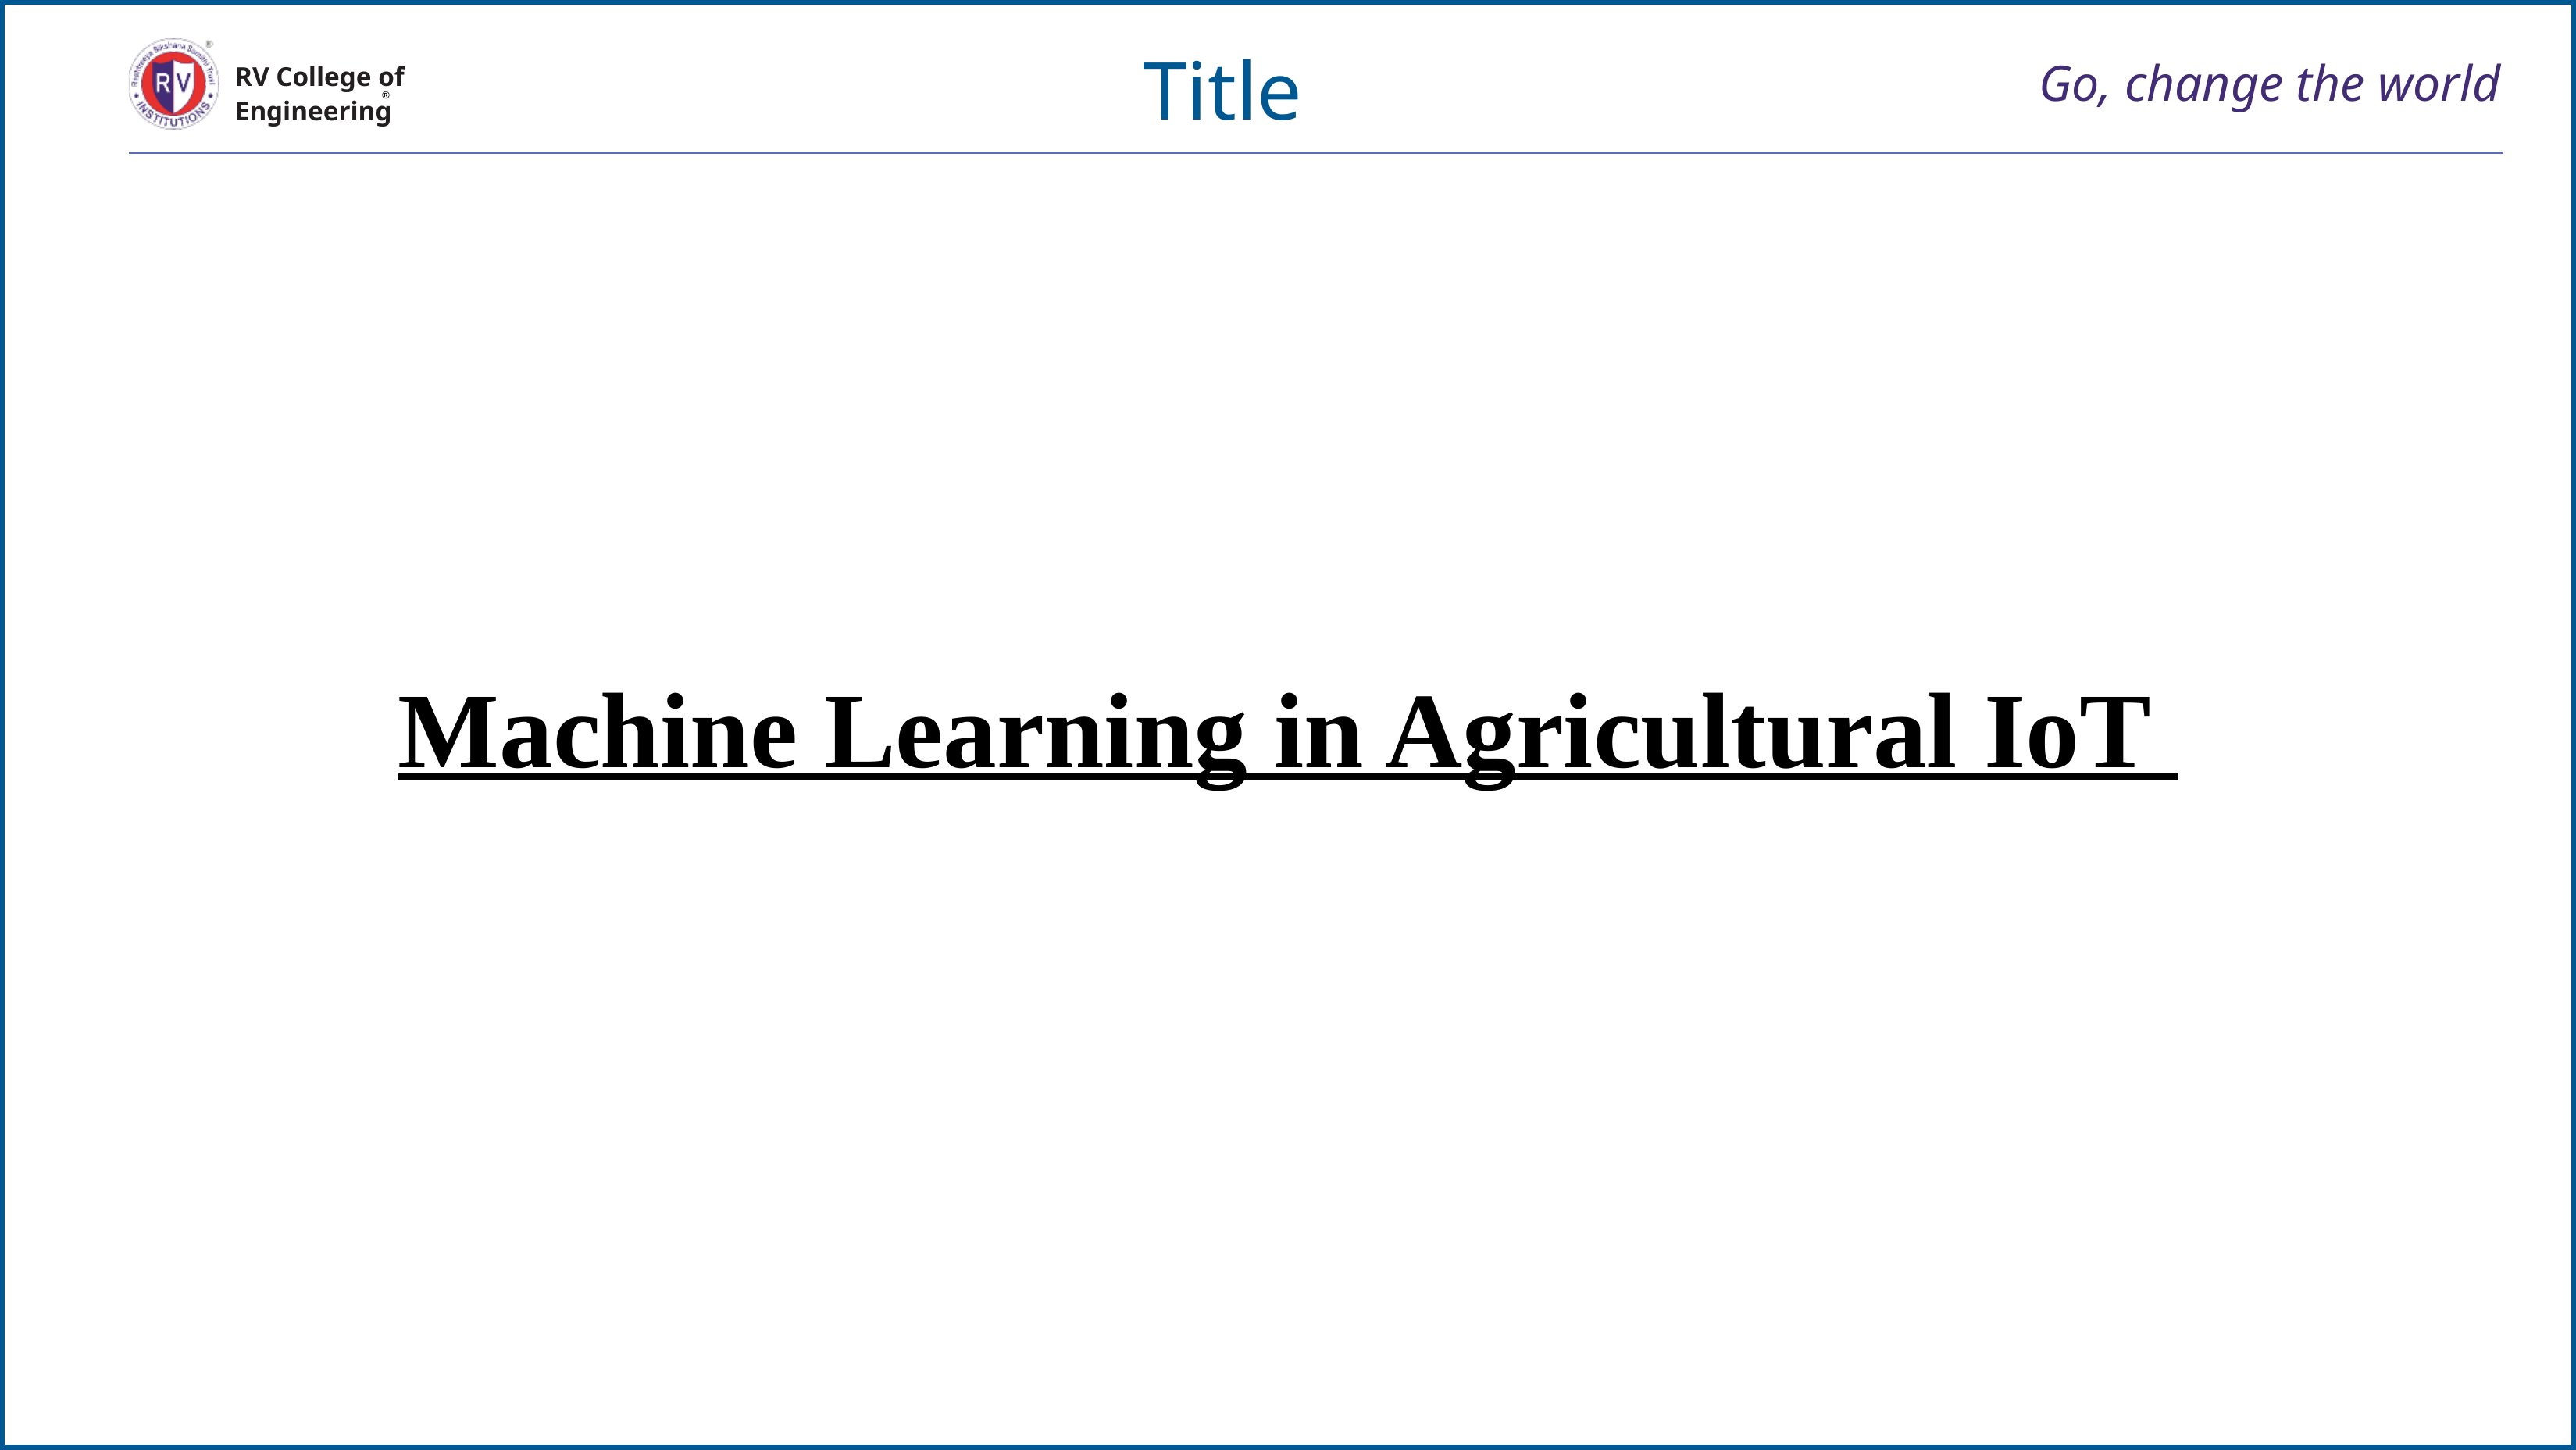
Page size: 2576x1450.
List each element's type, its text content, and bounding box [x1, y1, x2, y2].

text_box [128, 38, 219, 130]
text_box Machine Learning in Agricultural IoT [0, 0, 2576, 1450]
text_box RV College of Engineering [233, 55, 409, 120]
title Go, change the world [2029, 52, 2502, 112]
text_box Title [565, 38, 1878, 138]
